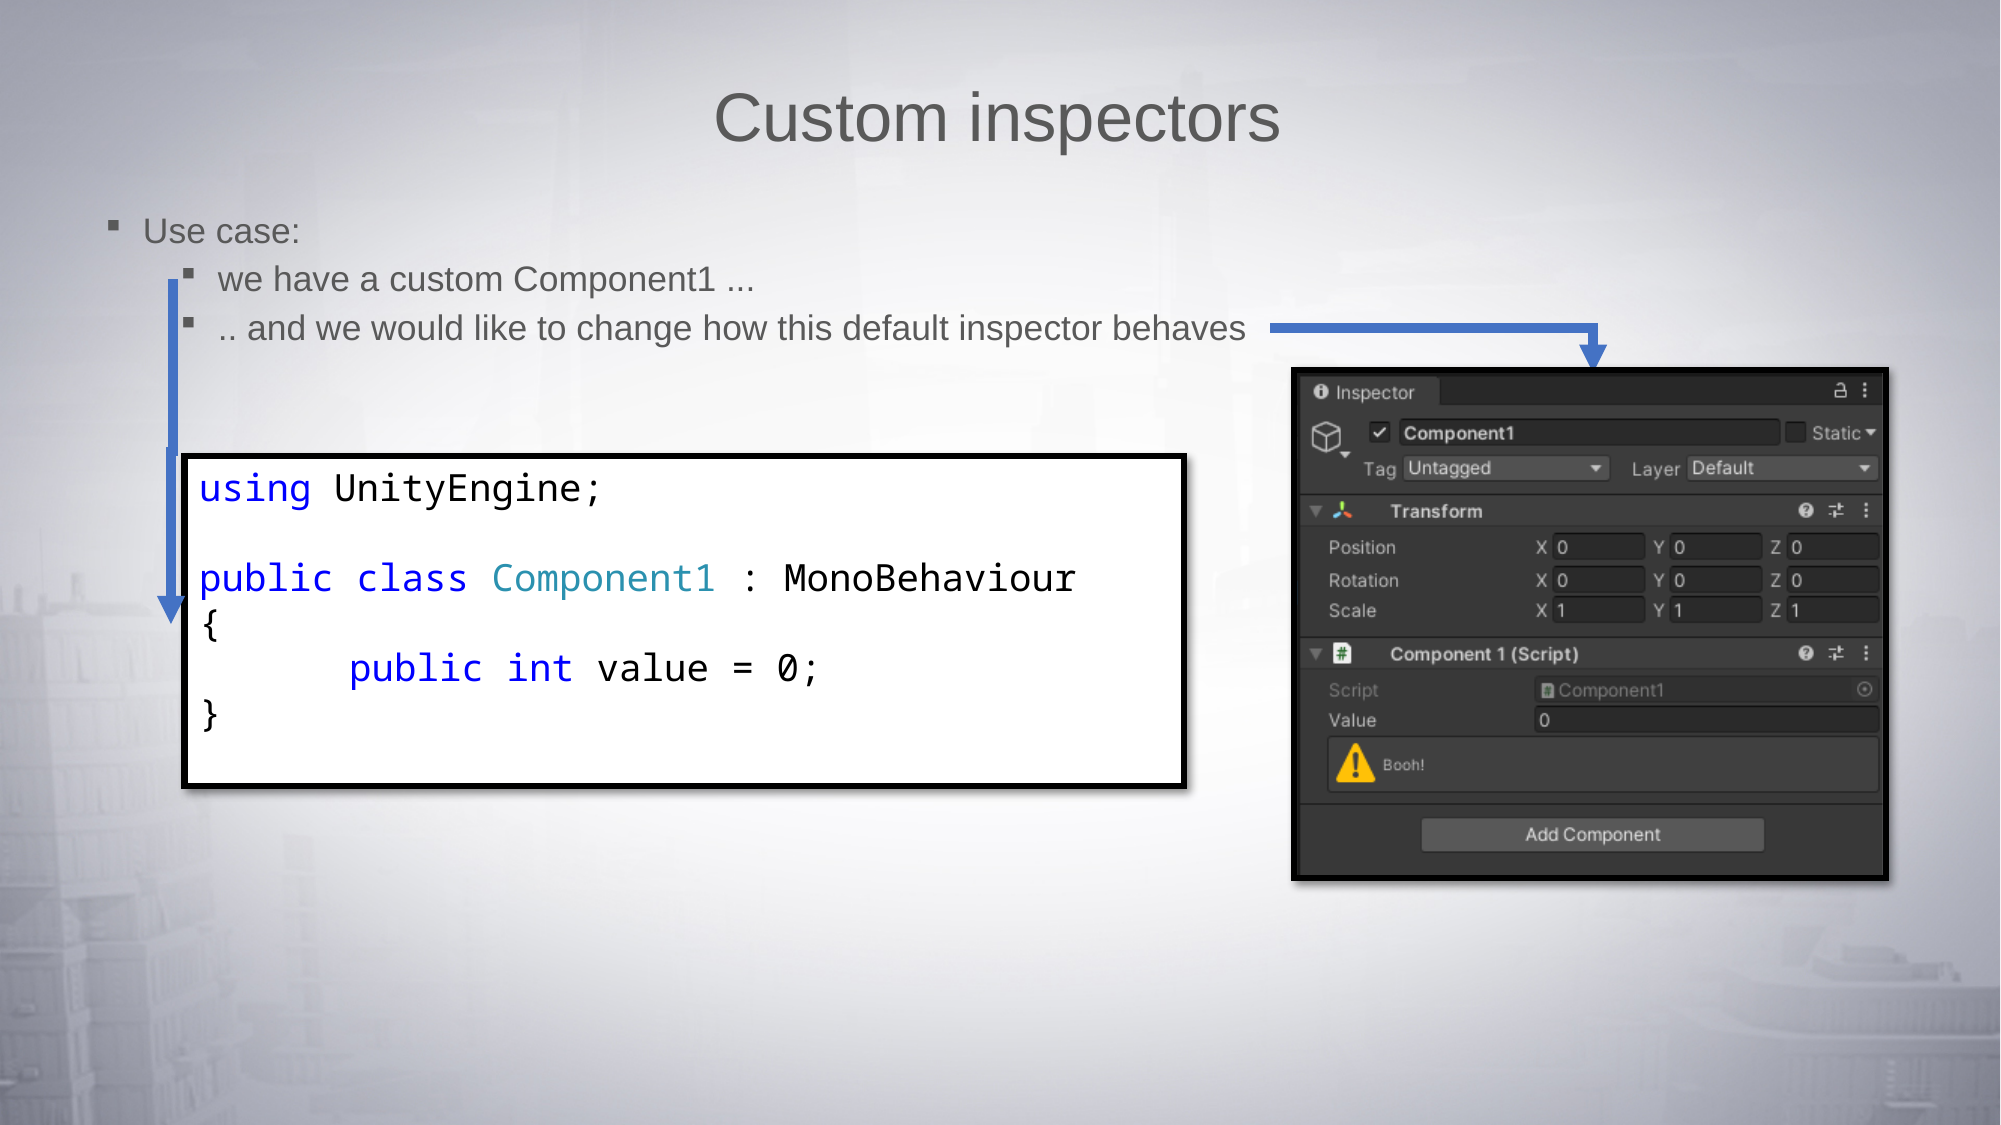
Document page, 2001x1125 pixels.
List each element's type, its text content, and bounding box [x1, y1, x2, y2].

list Use case: we have a custom Component1 ... .. and we would like to change how this default inspector behaves [90, 205, 1906, 1041]
picture [1296, 372, 1883, 876]
title Custom inspectors [90, 71, 1906, 167]
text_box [1270, 327, 1594, 373]
text_box using UnityEngine; public class Component1 : MonoBehaviour { public int value = 0; } [184, 456, 1185, 787]
picture [0, 0, 2001, 1125]
